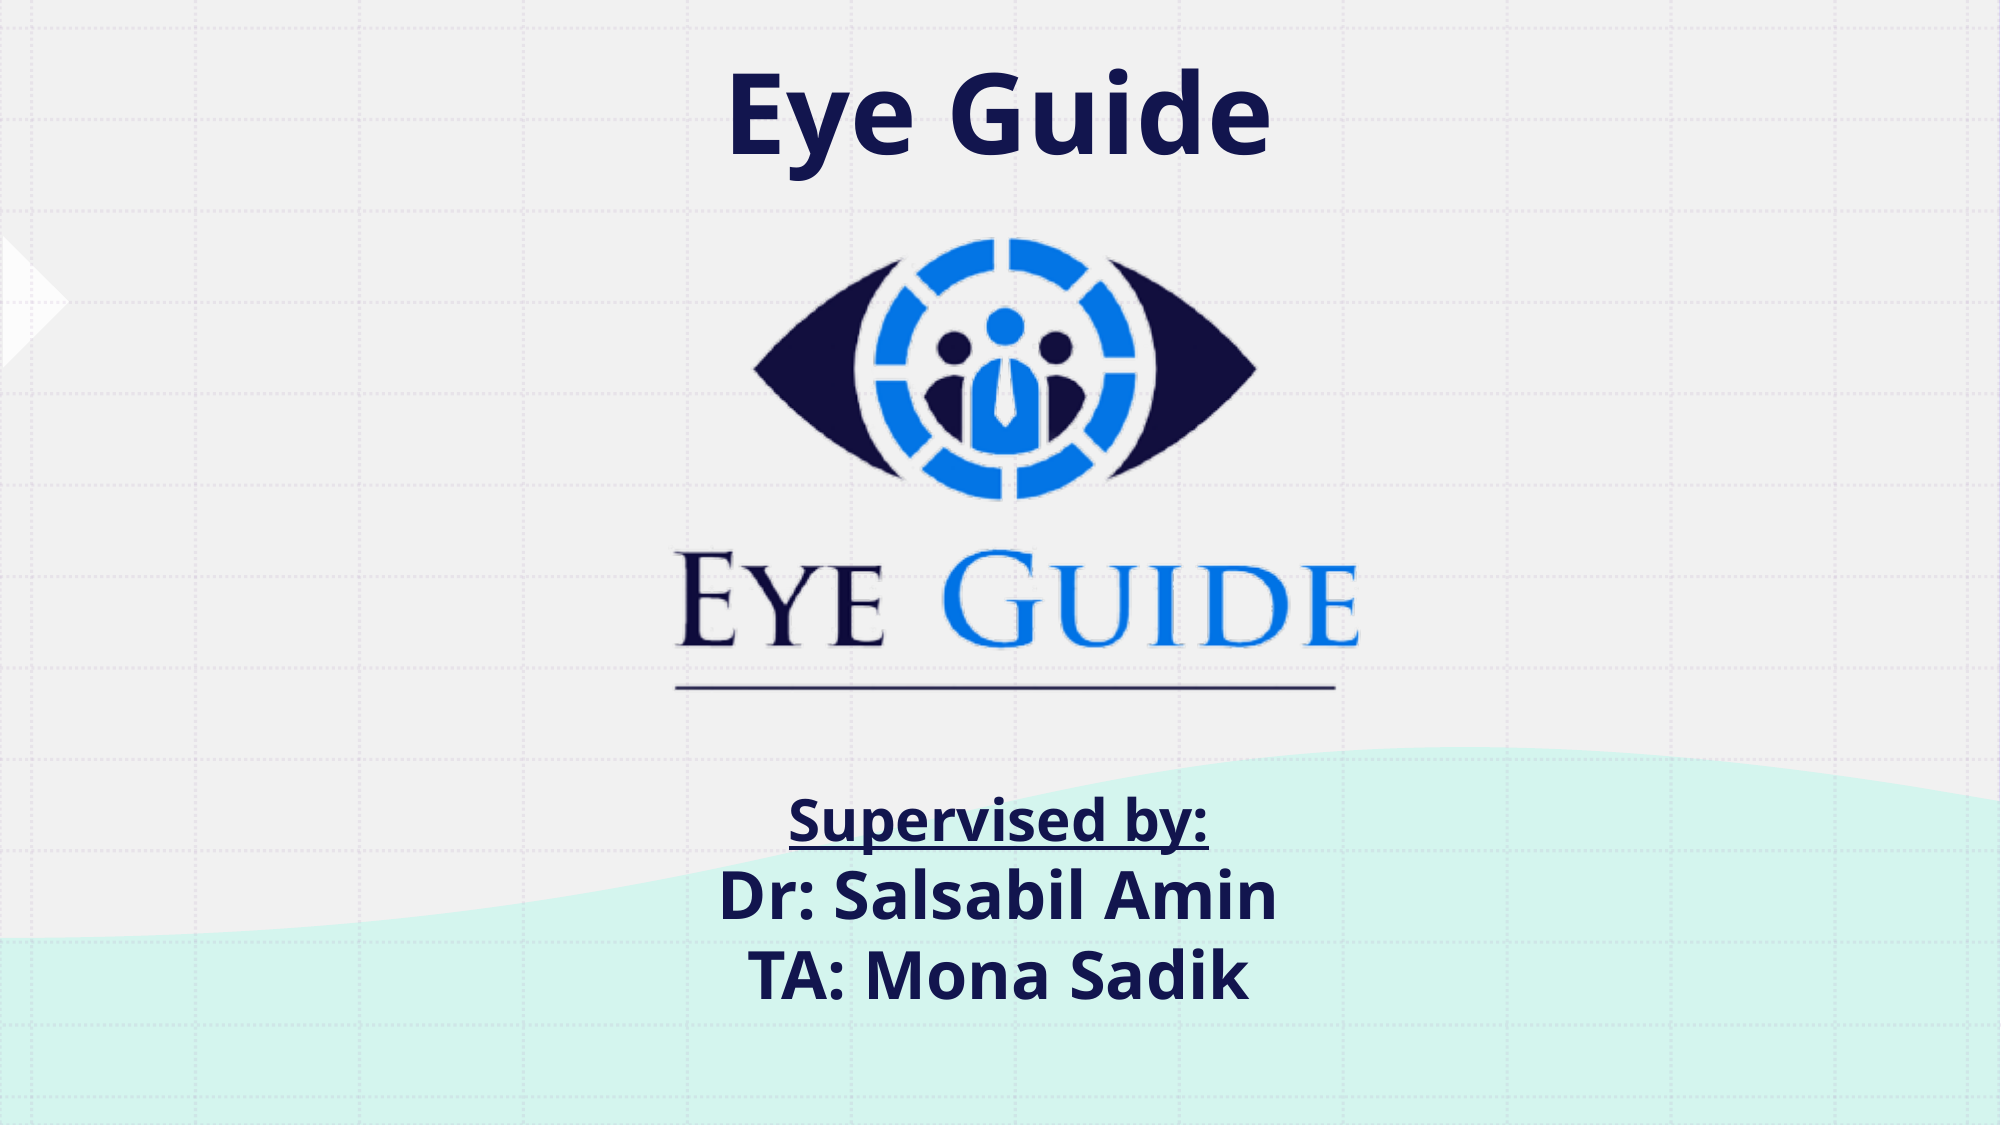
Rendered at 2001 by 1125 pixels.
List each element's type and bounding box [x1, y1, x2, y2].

text_box [0, 0, 2000, 1125]
picture [631, 218, 1375, 759]
